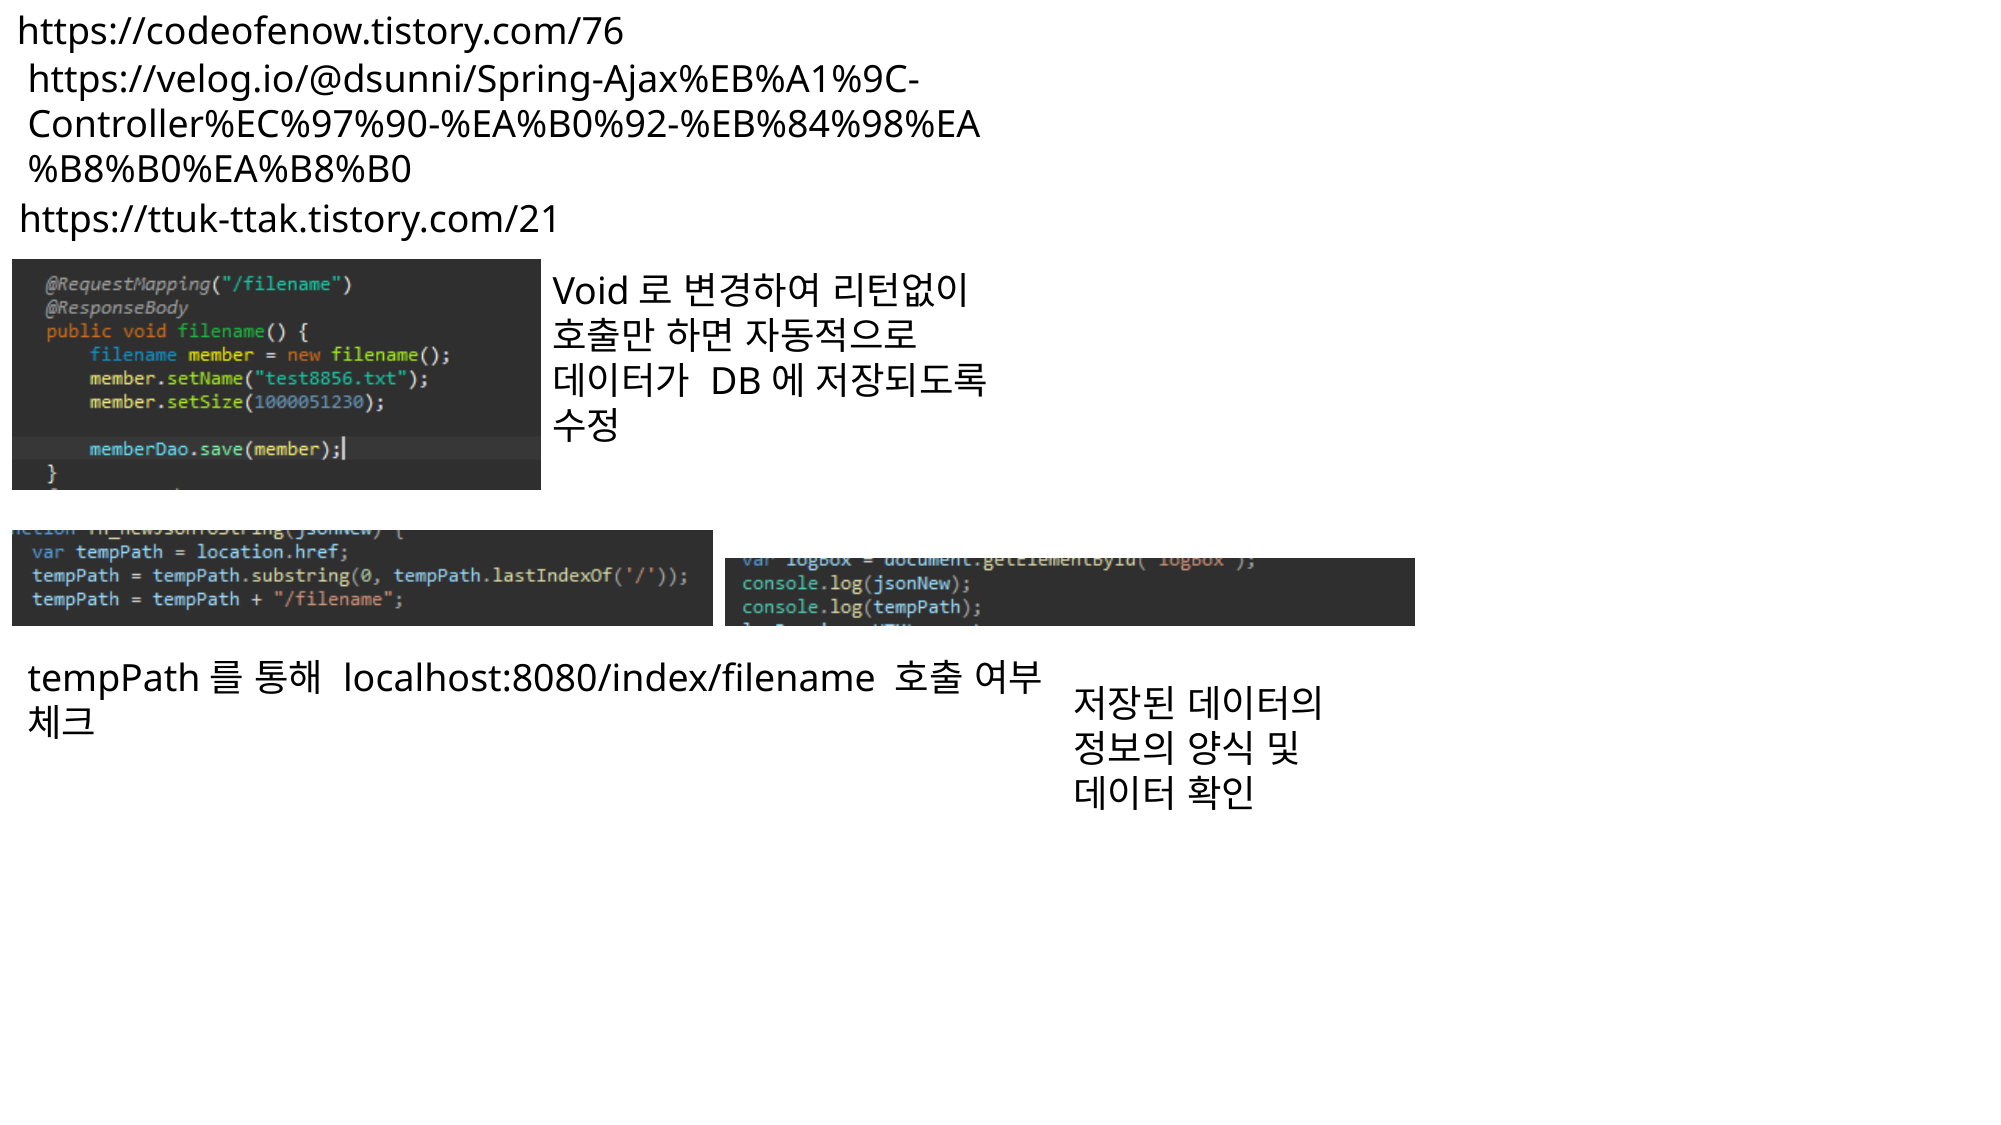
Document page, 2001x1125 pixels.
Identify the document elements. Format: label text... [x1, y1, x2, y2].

text_box Void로 변경하여 리턴없이 호출만 하면 자동적으로 데이터가 DB에 저장되도록 수정 [541, 259, 1008, 455]
picture [12, 530, 713, 626]
picture [725, 558, 1415, 626]
text_box https://ttuk-ttak.tistory.com/21 [3, 187, 577, 247]
text_box https://velog.io/@dsunni/Spring-Ajax%EB%A1%9C-Controller%EC%97%90-%EA%B0%92-%EB%84%98%EA%B8%B0%EA%B8%B0 [12, 48, 1013, 198]
text_box https://codeofenow.tistory.com/76 [2, 0, 640, 60]
text_box tempPath를 통해 localhost:8080/index/filename 호출 여부 체크 [12, 646, 1072, 752]
picture [12, 259, 541, 490]
text_box 저장된 데이터의 정보의 양식 및 데이터 확인 [1058, 672, 1415, 823]
